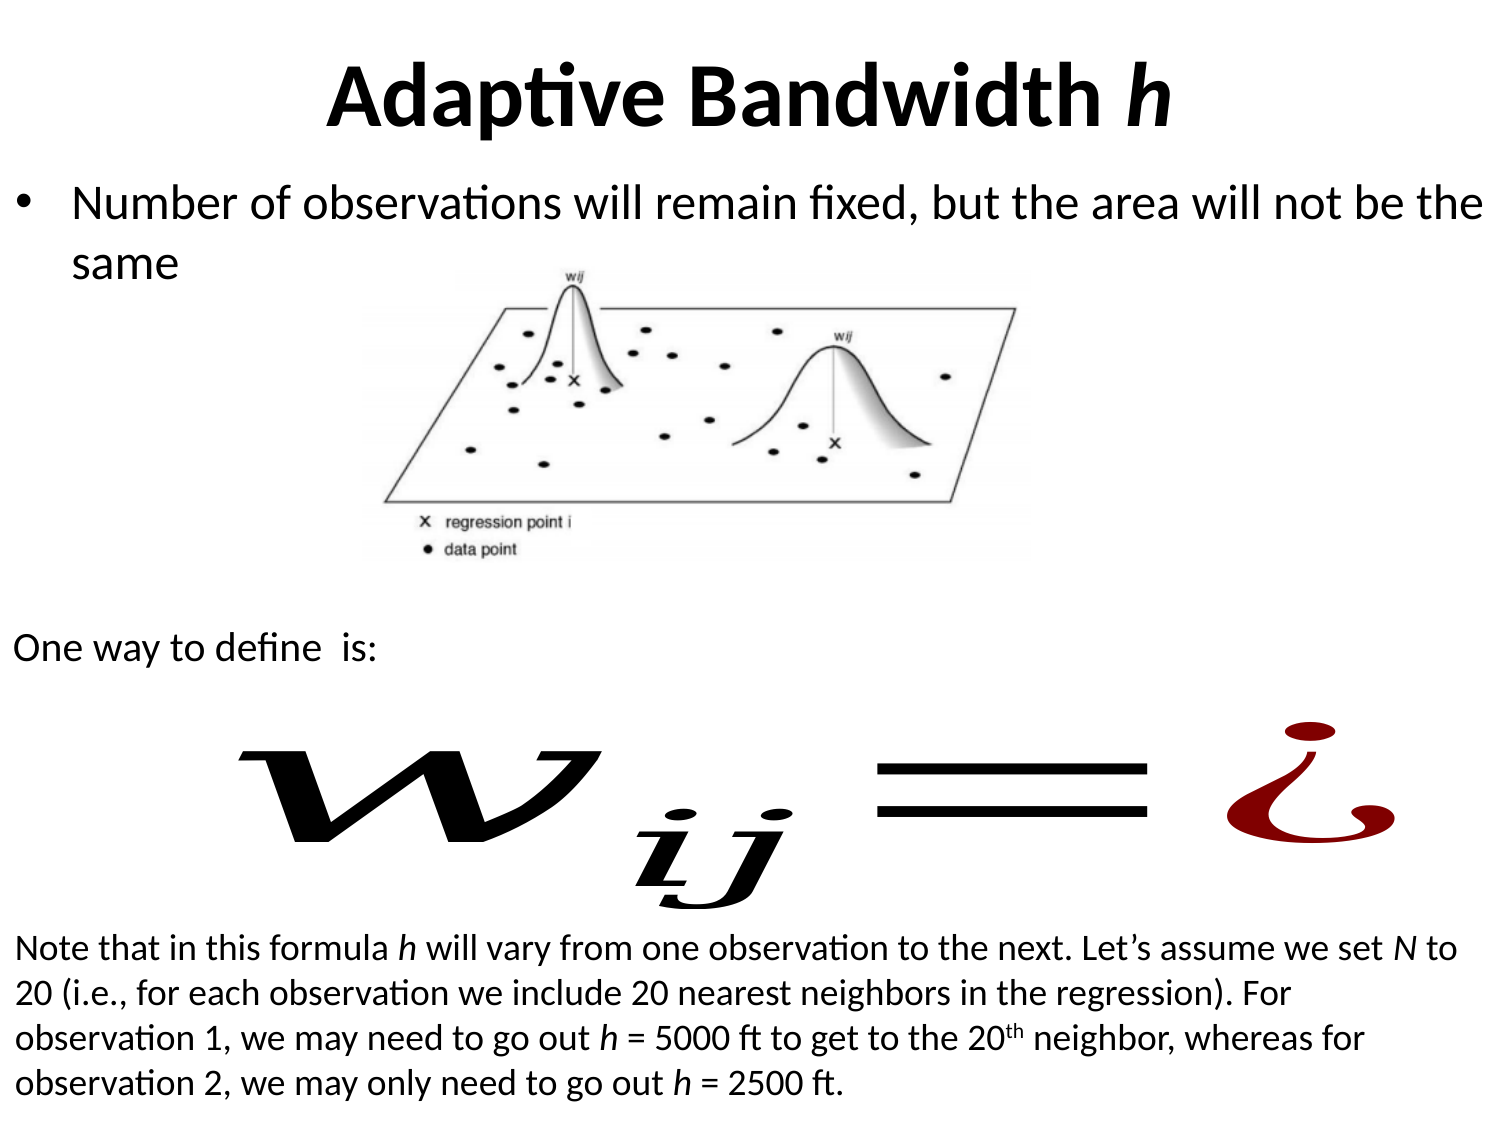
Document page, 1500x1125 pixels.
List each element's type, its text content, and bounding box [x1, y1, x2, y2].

text_box Note that in this formula h will vary from one observation to the next. Let’s assume we set N to 20 (i.e., for each observation we include 20 nearest neighbors in the regression). For observation 1, we may need to go out h = 5000 ft to get to the 20th neighbor, whereas for observation 2, we may only need to go out h = 2500 ft. [0, 915, 1488, 1110]
picture [362, 249, 1032, 574]
title Adaptive Bandwidth h [75, 24, 1425, 155]
list Number of observations will remain fixed, but the area will not be the same [0, 162, 1500, 338]
